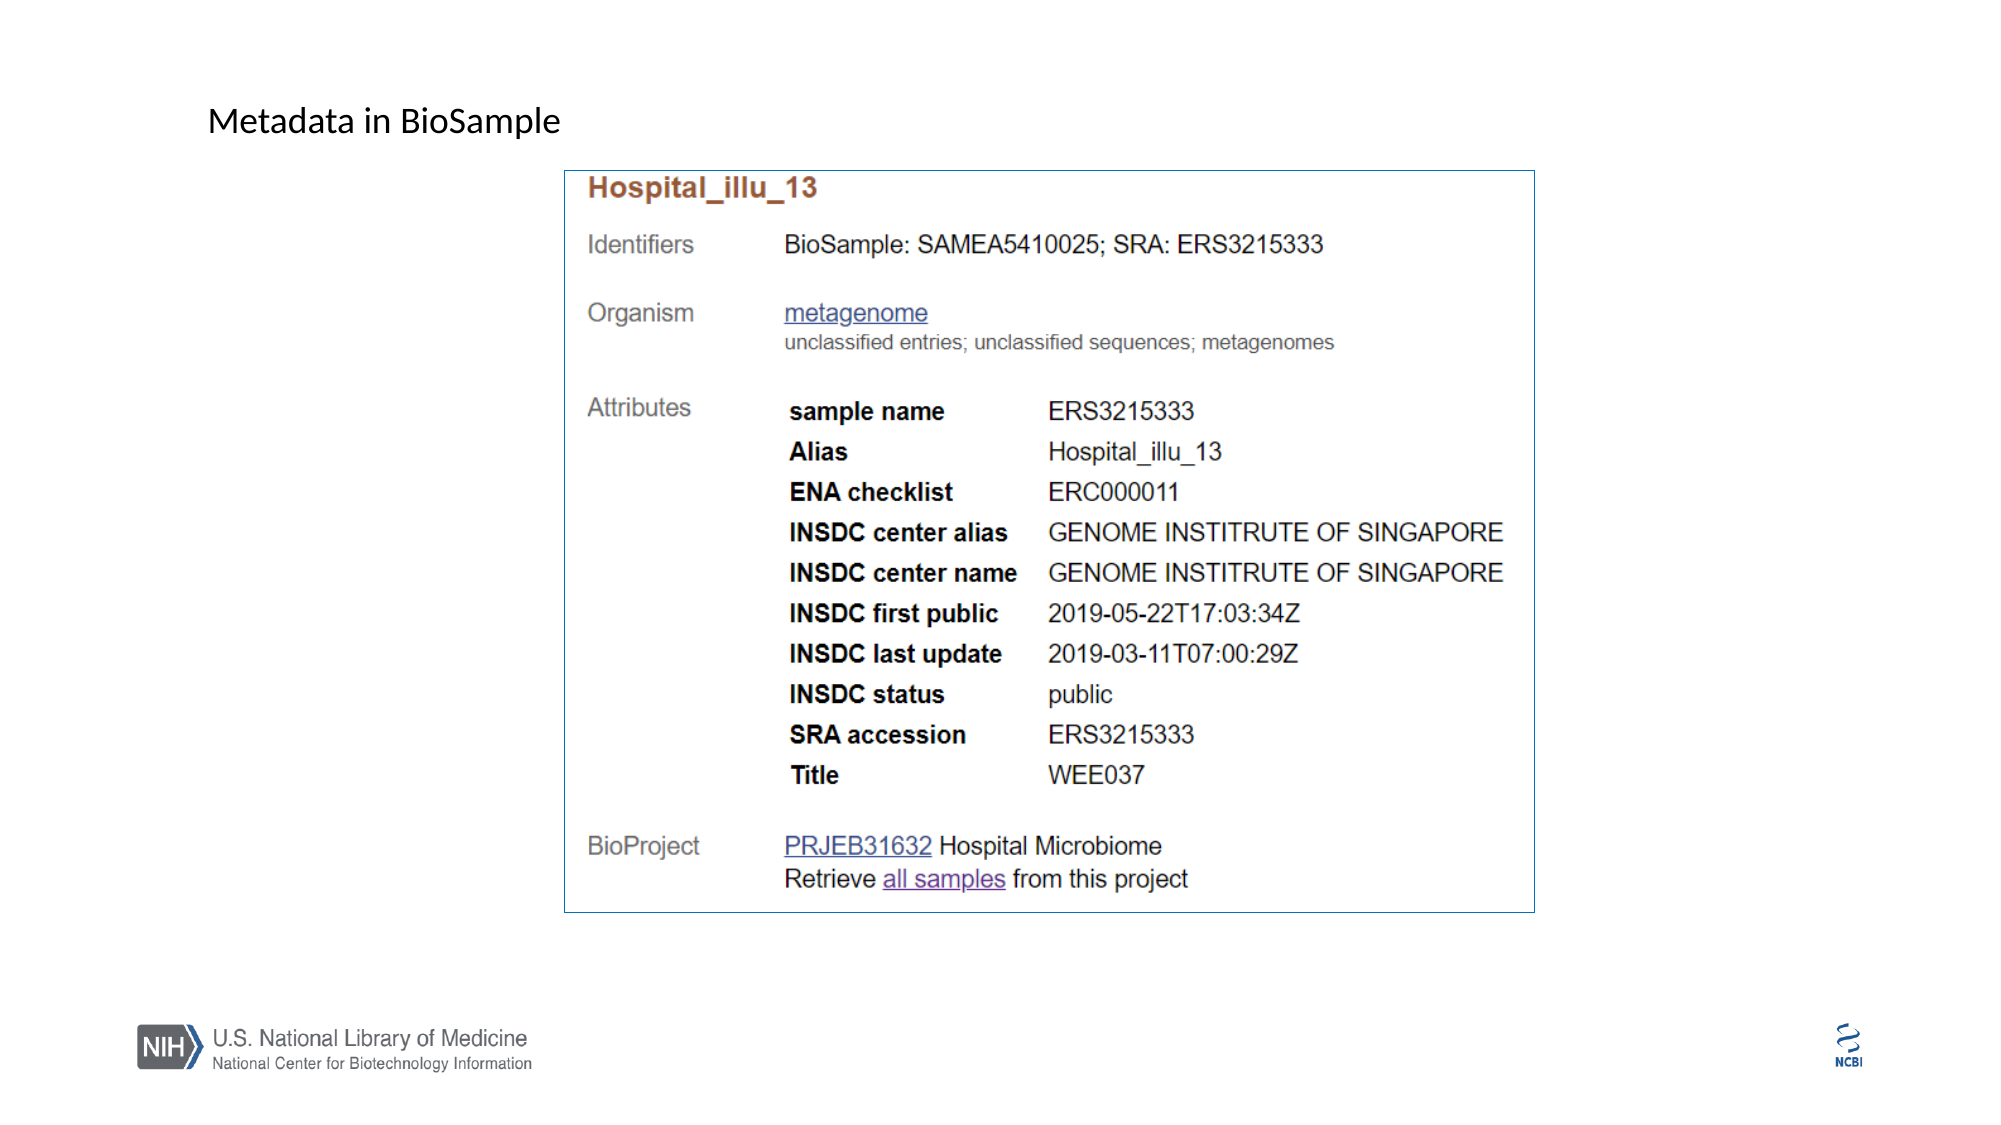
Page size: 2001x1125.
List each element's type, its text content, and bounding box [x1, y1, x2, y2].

picture [564, 170, 1535, 913]
text_box Metadata in BioSample [192, 88, 577, 149]
